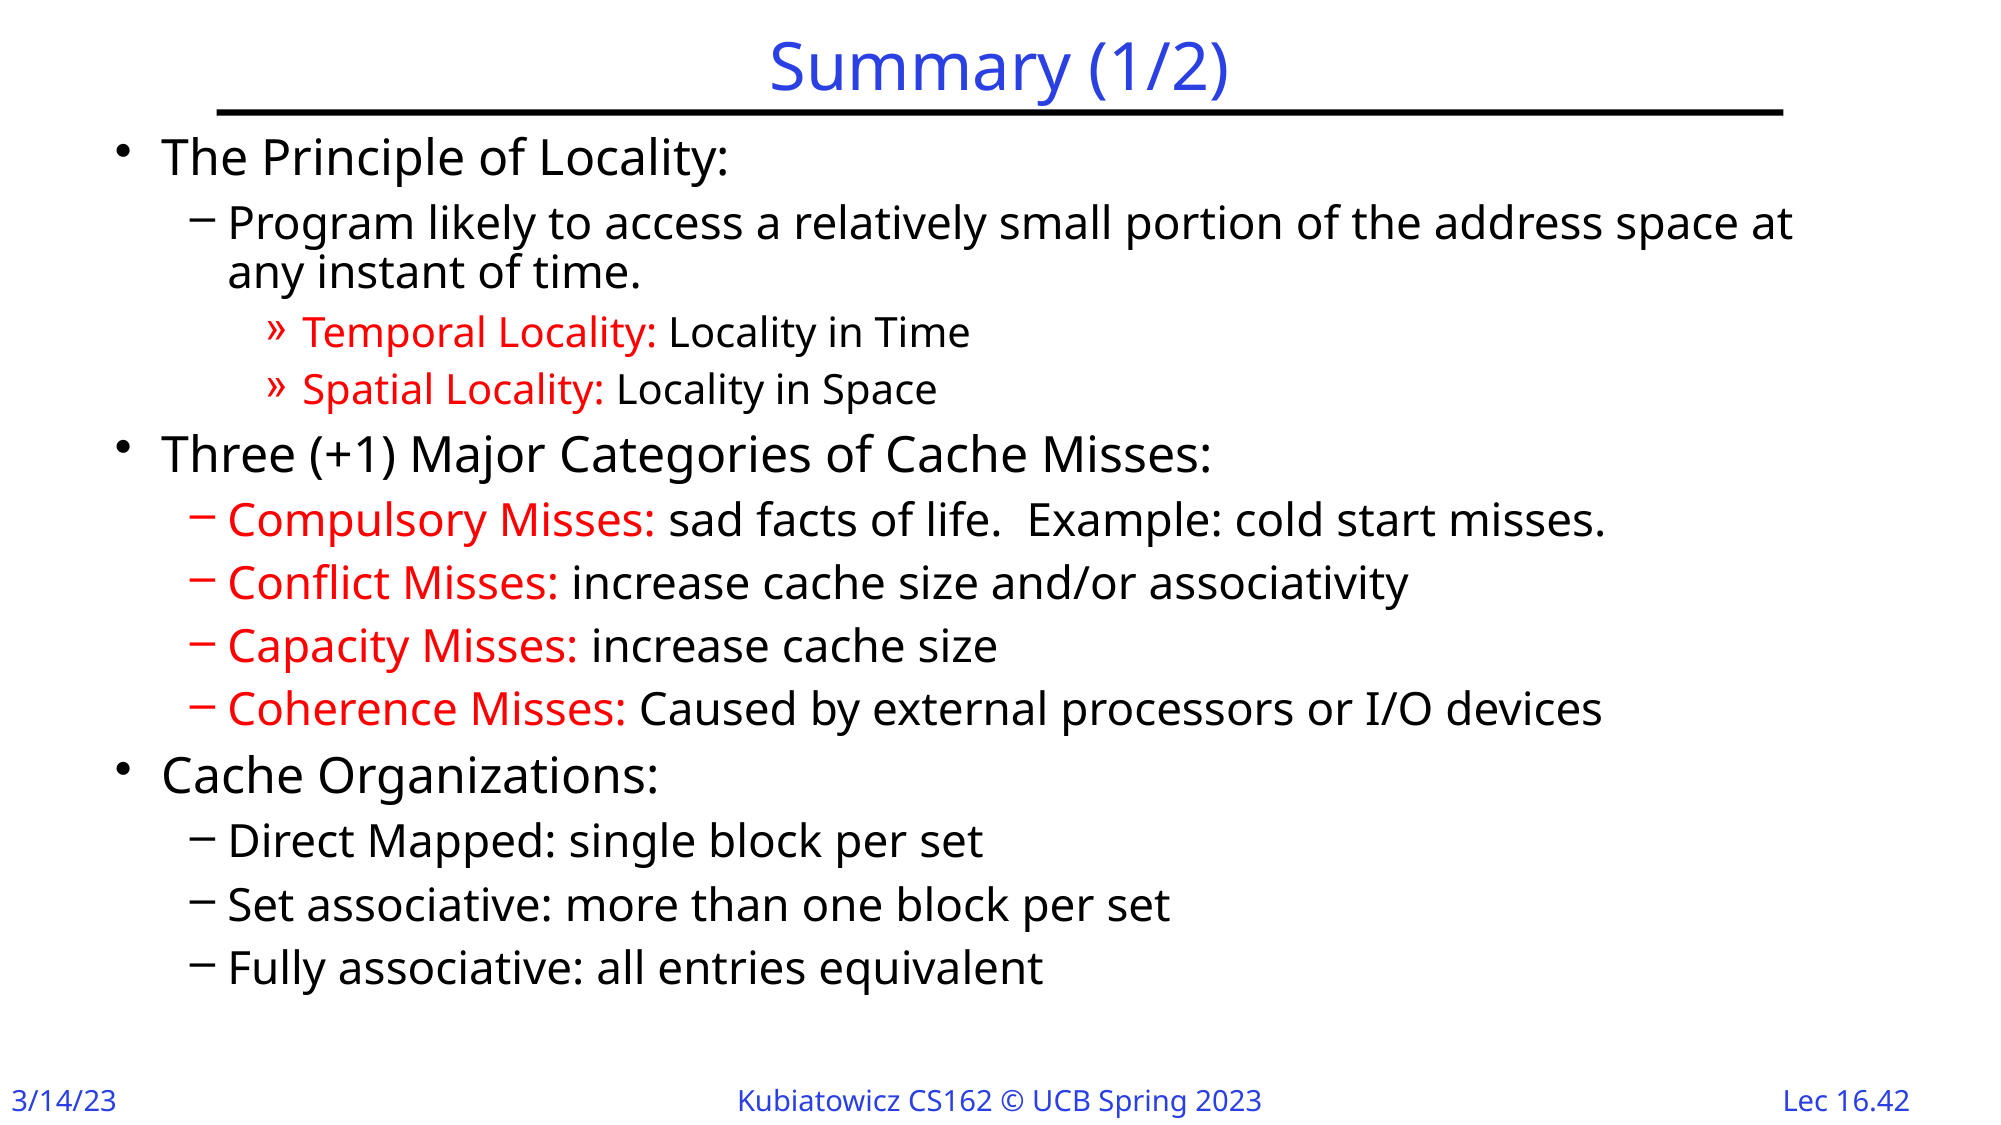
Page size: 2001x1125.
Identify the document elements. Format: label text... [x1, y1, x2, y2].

list The Principle of Locality: Program likely to access a relatively small portion of the address space at any instant of time. Temporal Locality: Locality in Time Spatial Locality: Locality in Space Three (+1) Major Categories of Cache Misses: Compulsory Misses: sad facts of life. Example: cold start misses. Conflict Misses: increase cache size and/or associativity Capacity Misses: increase cache size Coherence Misses: Caused by external processors or I/O devices Cache Organizations: Direct Mapped: single block per set Set associative: more than one block per set Fully associative: all entries equivalent [99, 125, 1850, 1063]
title Summary (1/2) [216, 24, 1784, 113]
